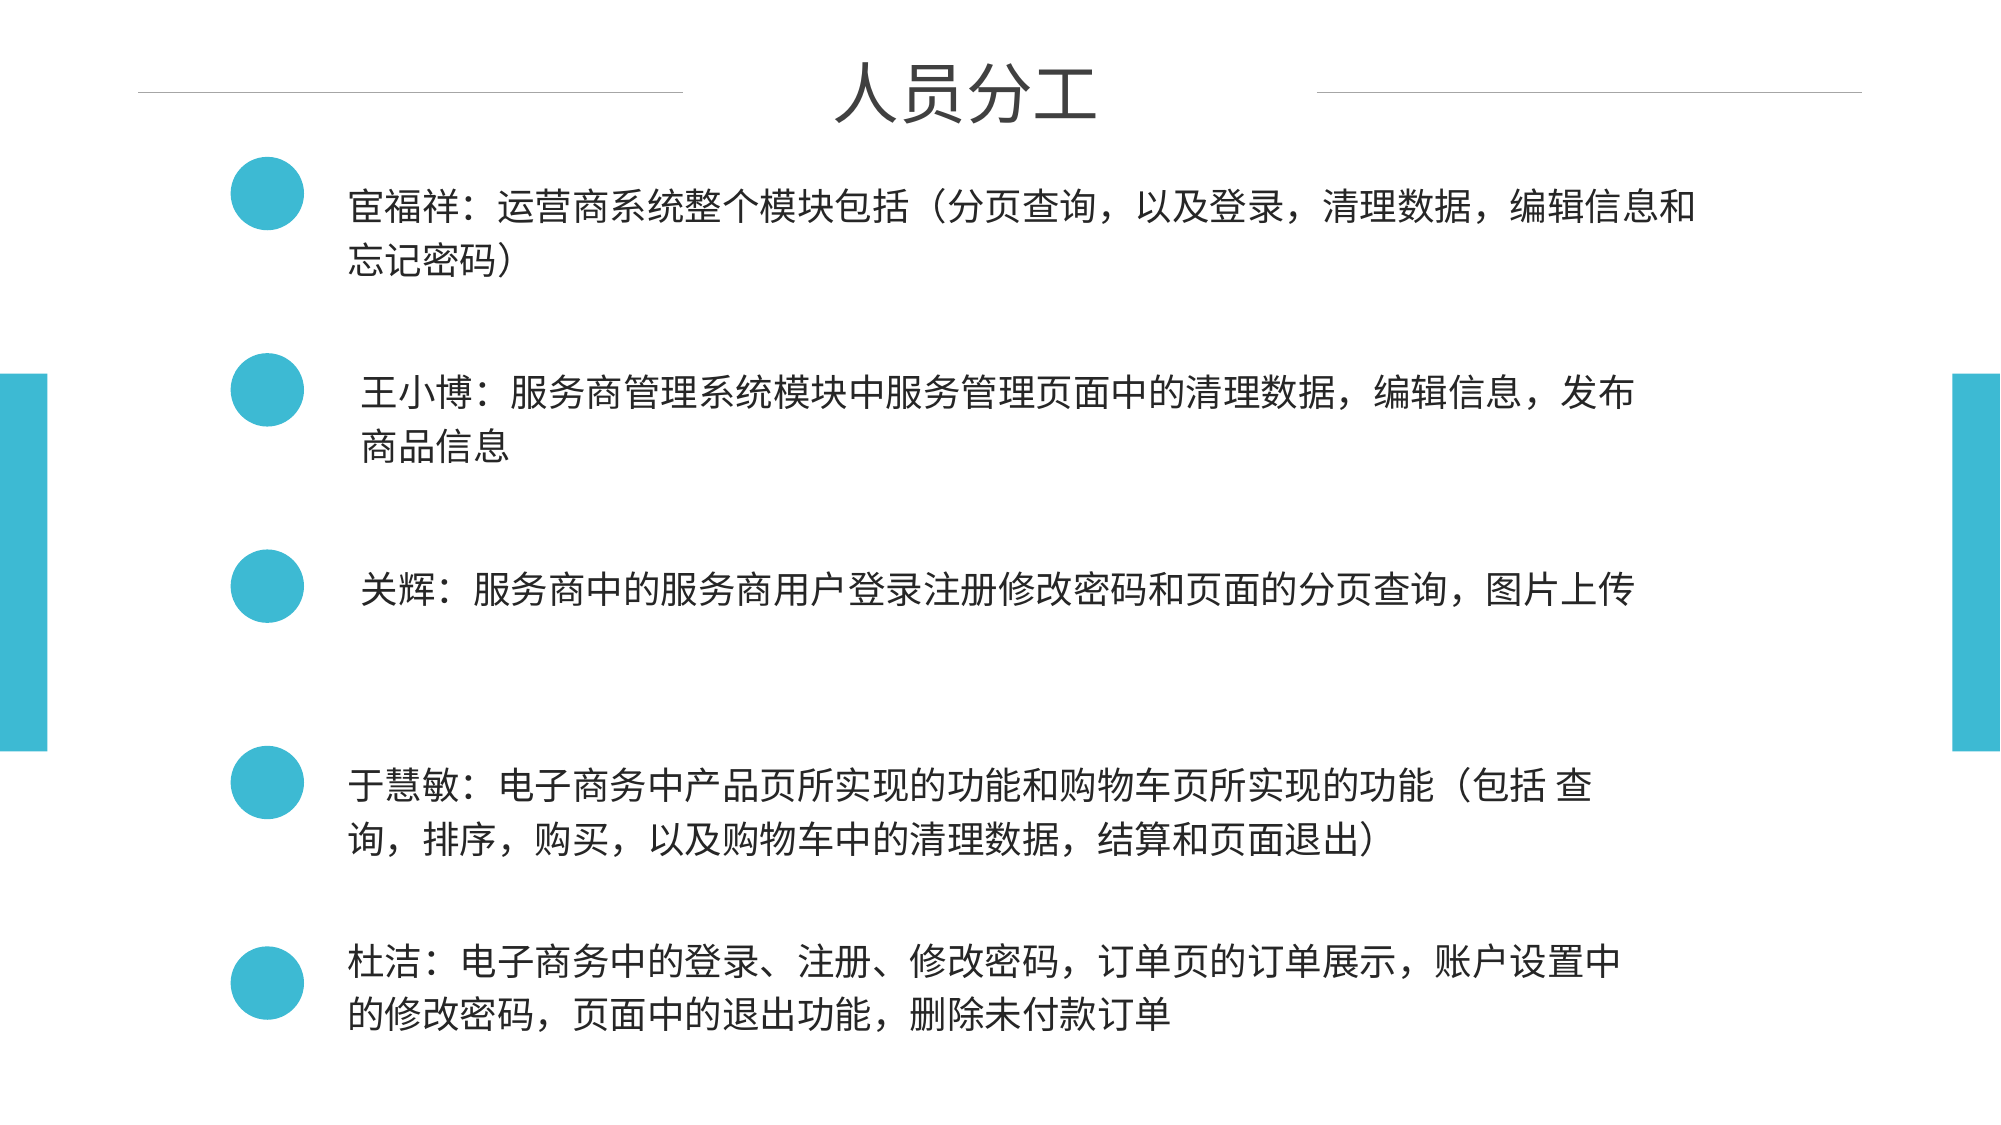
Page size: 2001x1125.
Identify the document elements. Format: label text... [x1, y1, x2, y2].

text_box 人员分工 [659, 52, 1274, 92]
text_box 人员分工 [659, 93, 1274, 133]
text_box [230, 549, 305, 623]
text_box [230, 156, 305, 231]
text_box 关辉：服务商中的服务商用户登录注册修改密码和页面的分页查询，图片上传 [346, 549, 1681, 619]
text_box 杜洁：电子商务中的登录、注册、修改密码，订单页的订单展示，账户设置中的修改密码，页面中的退出功能，删除未付款订单 [332, 921, 1645, 1044]
text_box [230, 946, 305, 1020]
text_box 宦福祥：运营商系统整个模块包括（分页查询，以及登录，清理数据，编辑信息和忘记密码） [332, 166, 1716, 290]
text_box [230, 745, 305, 820]
text_box 于慧敏：电子商务中产品页所实现的功能和购物车页所实现的功能（包括 查询，排序，购买，以及购物车中的清理数据，结算和页面退出） [332, 745, 1645, 869]
text_box 王小博：服务商管理系统模块中服务管理页面中的清理数据，编辑信息，发布商品信息 [346, 353, 1681, 476]
text_box [230, 353, 305, 427]
